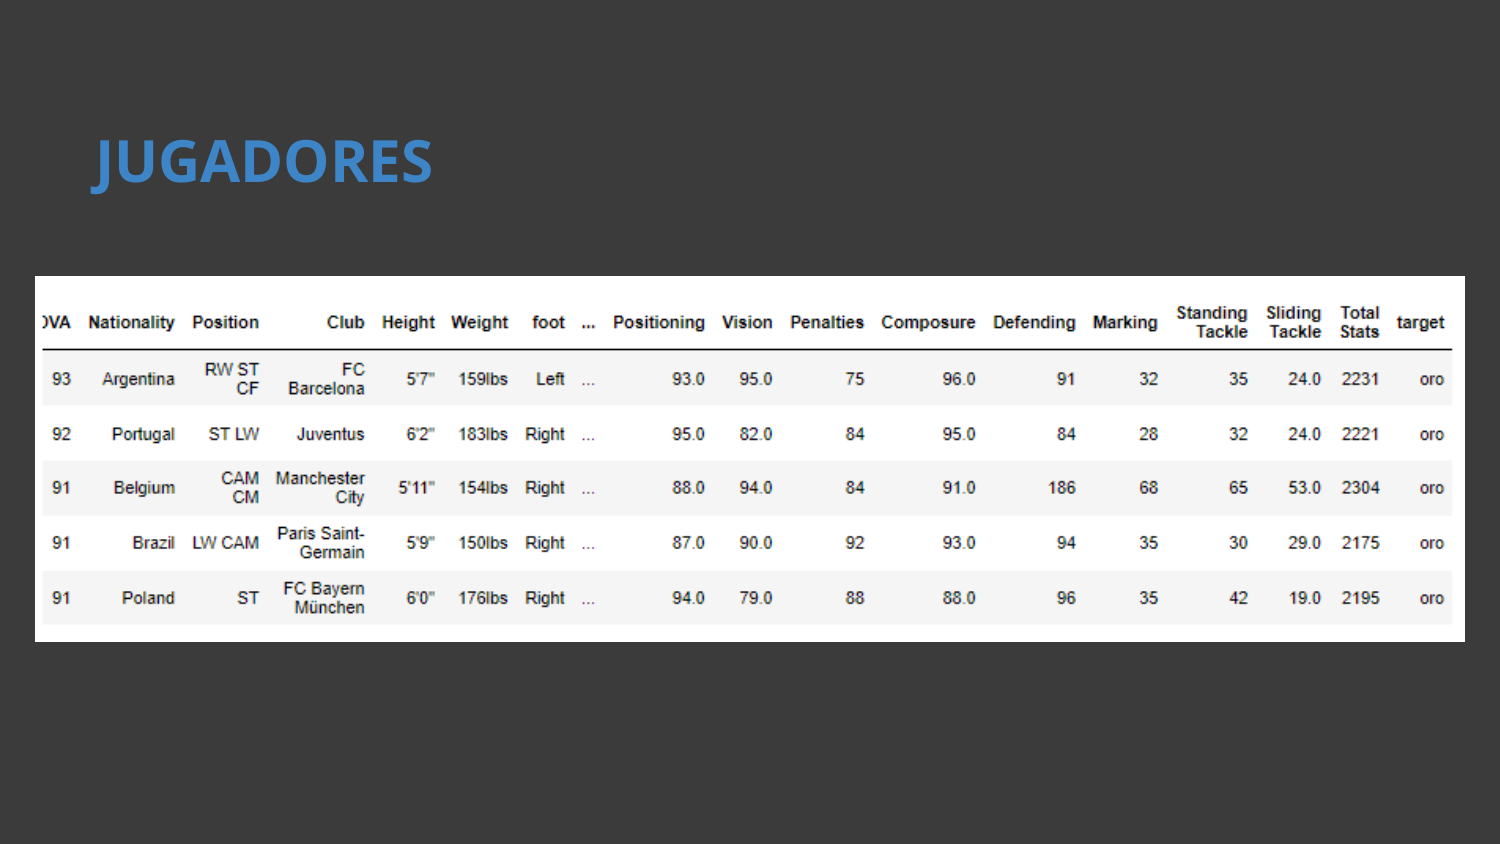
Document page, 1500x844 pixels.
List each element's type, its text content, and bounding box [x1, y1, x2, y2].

text_box JUGADORES [80, 108, 573, 209]
picture [34, 275, 1466, 643]
